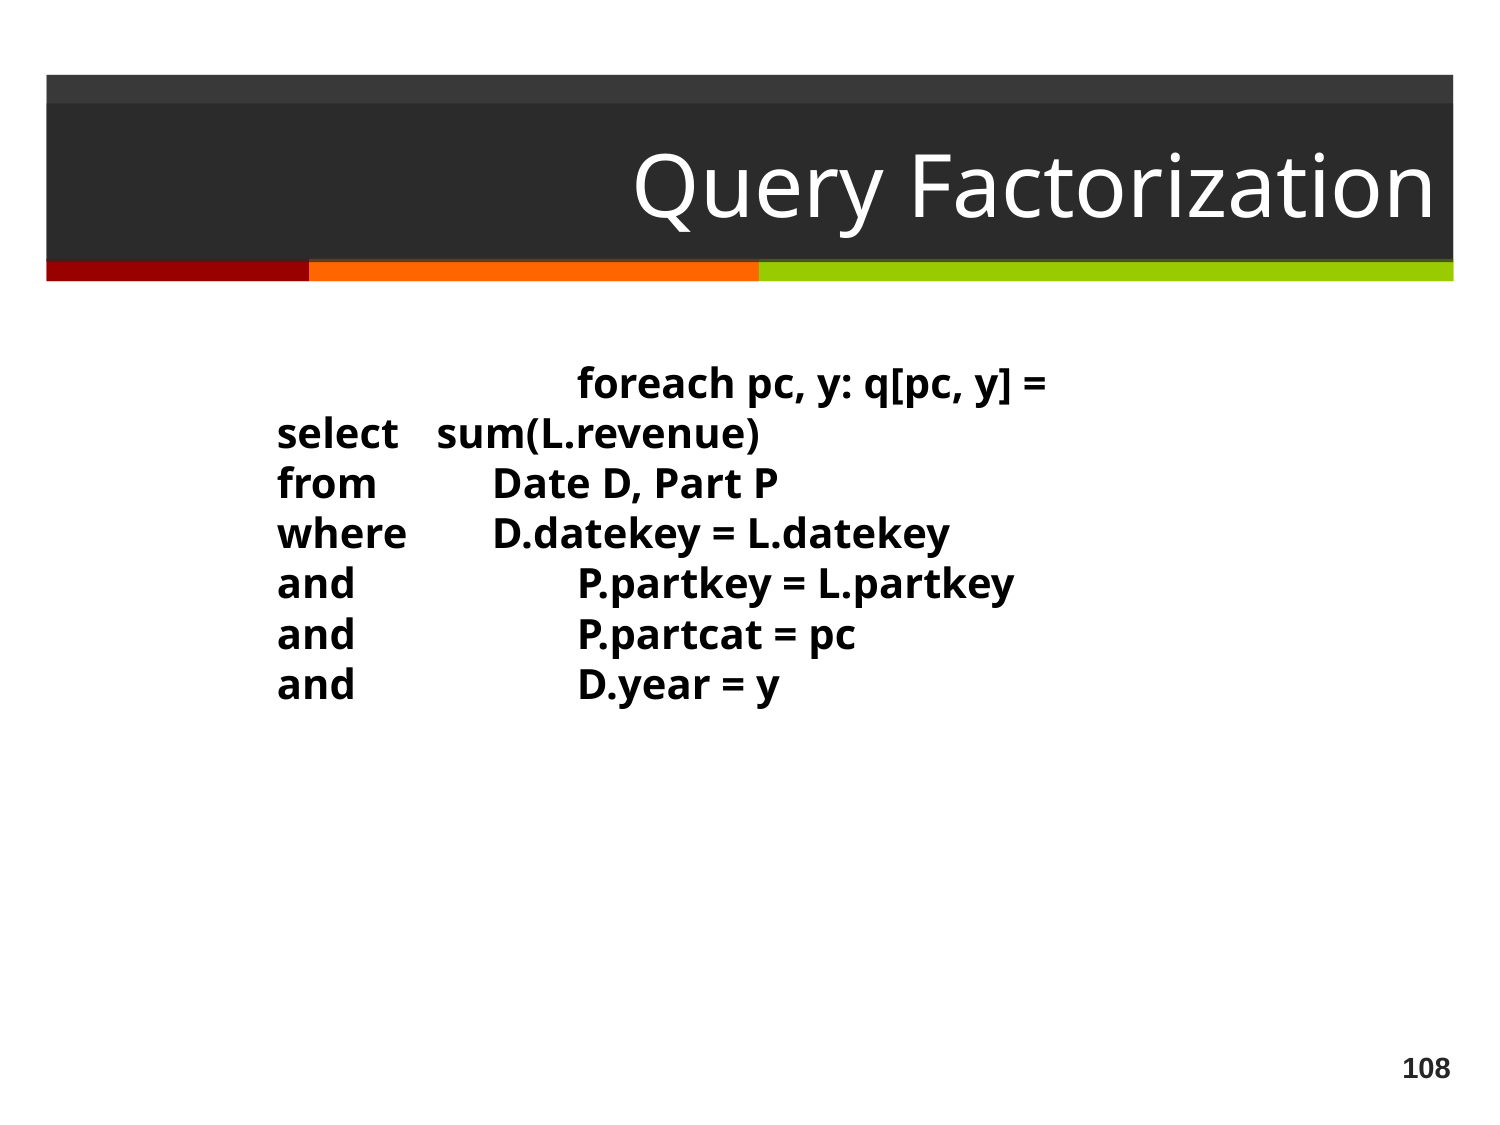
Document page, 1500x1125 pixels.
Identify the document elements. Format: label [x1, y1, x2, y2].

text_box [187, 349, 1351, 715]
title [46, 103, 1454, 263]
